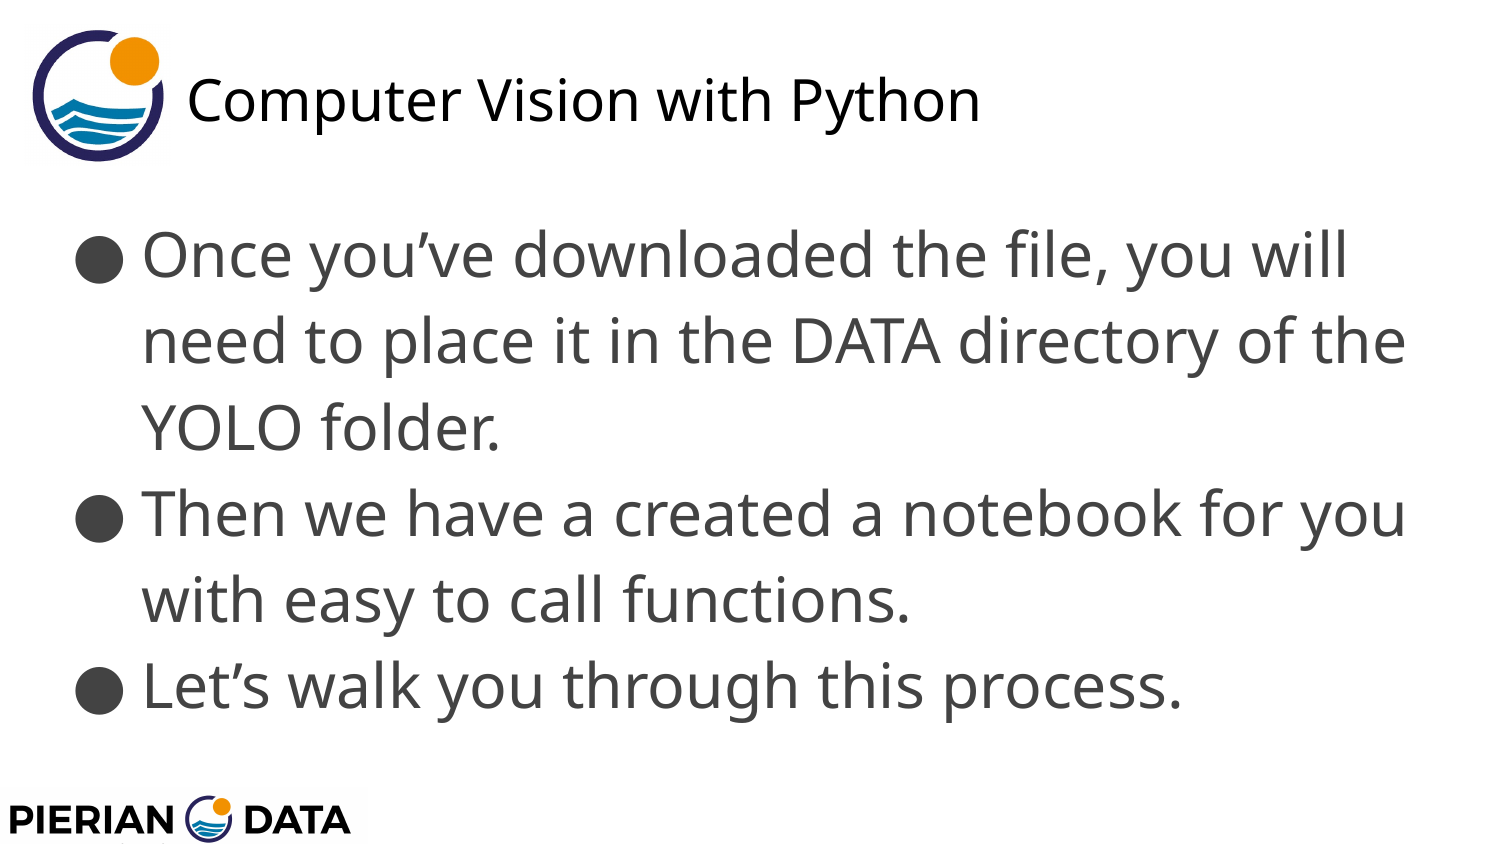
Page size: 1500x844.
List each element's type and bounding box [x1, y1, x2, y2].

title [172, 48, 1449, 143]
picture [24, 24, 172, 167]
picture [0, 787, 368, 844]
list [51, 189, 1449, 750]
